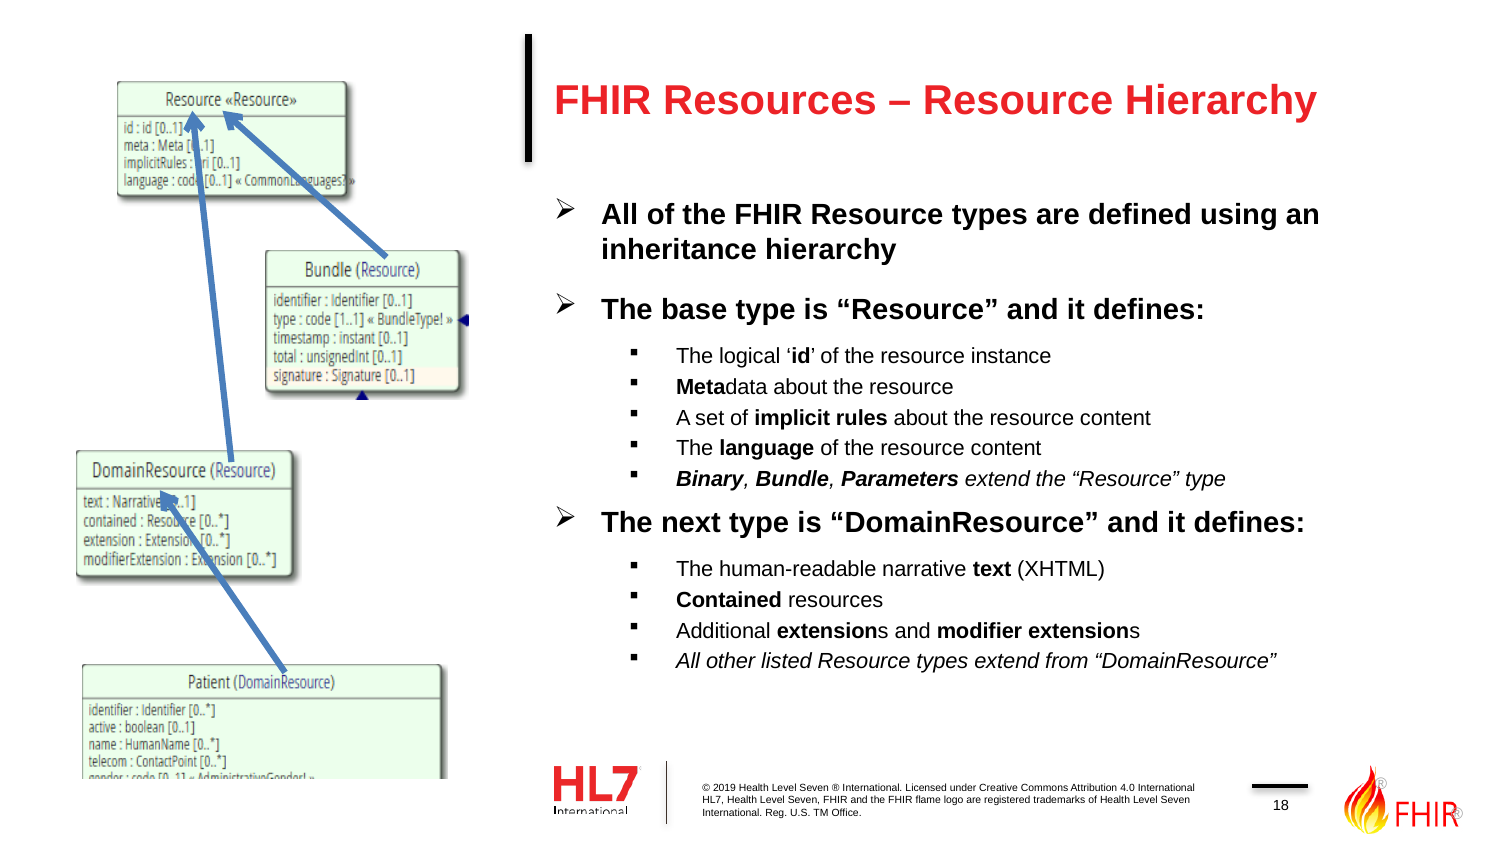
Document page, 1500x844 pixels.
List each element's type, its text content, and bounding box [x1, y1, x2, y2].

picture [1339, 760, 1463, 837]
picture [82, 664, 448, 779]
slide_number 18 [1258, 786, 1304, 813]
picture [264, 250, 469, 400]
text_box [232, 110, 387, 258]
title FHIR Resources – Resource Hierarchy [554, 33, 1441, 163]
picture [117, 81, 357, 208]
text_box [159, 489, 286, 673]
picture [75, 450, 302, 586]
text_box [192, 110, 232, 463]
list All of the FHIR Resource types are defined using an inheritance hierarchy The base type is “Resource” and it defines: The logical ‘id’ of the resource instance Metadata about the resource A set of implicit rules about the resource content The language of the resource content Binary, Bundle, Parameters extend the “Resource” type The next type is “DomainResource” and it defines: The human-readable narrative text (XHTML) Contained resources Additional extensions and modifier extensions All other listed Resource types extend from “DomainResource” [554, 195, 1441, 649]
footer © 2019 Health Level Seven ® International. Licensed under Creative Commons Attribution 4.0 International HL7, Health Level Seven, FHIR and the FHIR flame logo are registered trademarks of Health Level Seven International. Reg. U.S. TM Office. [702, 785, 1212, 819]
